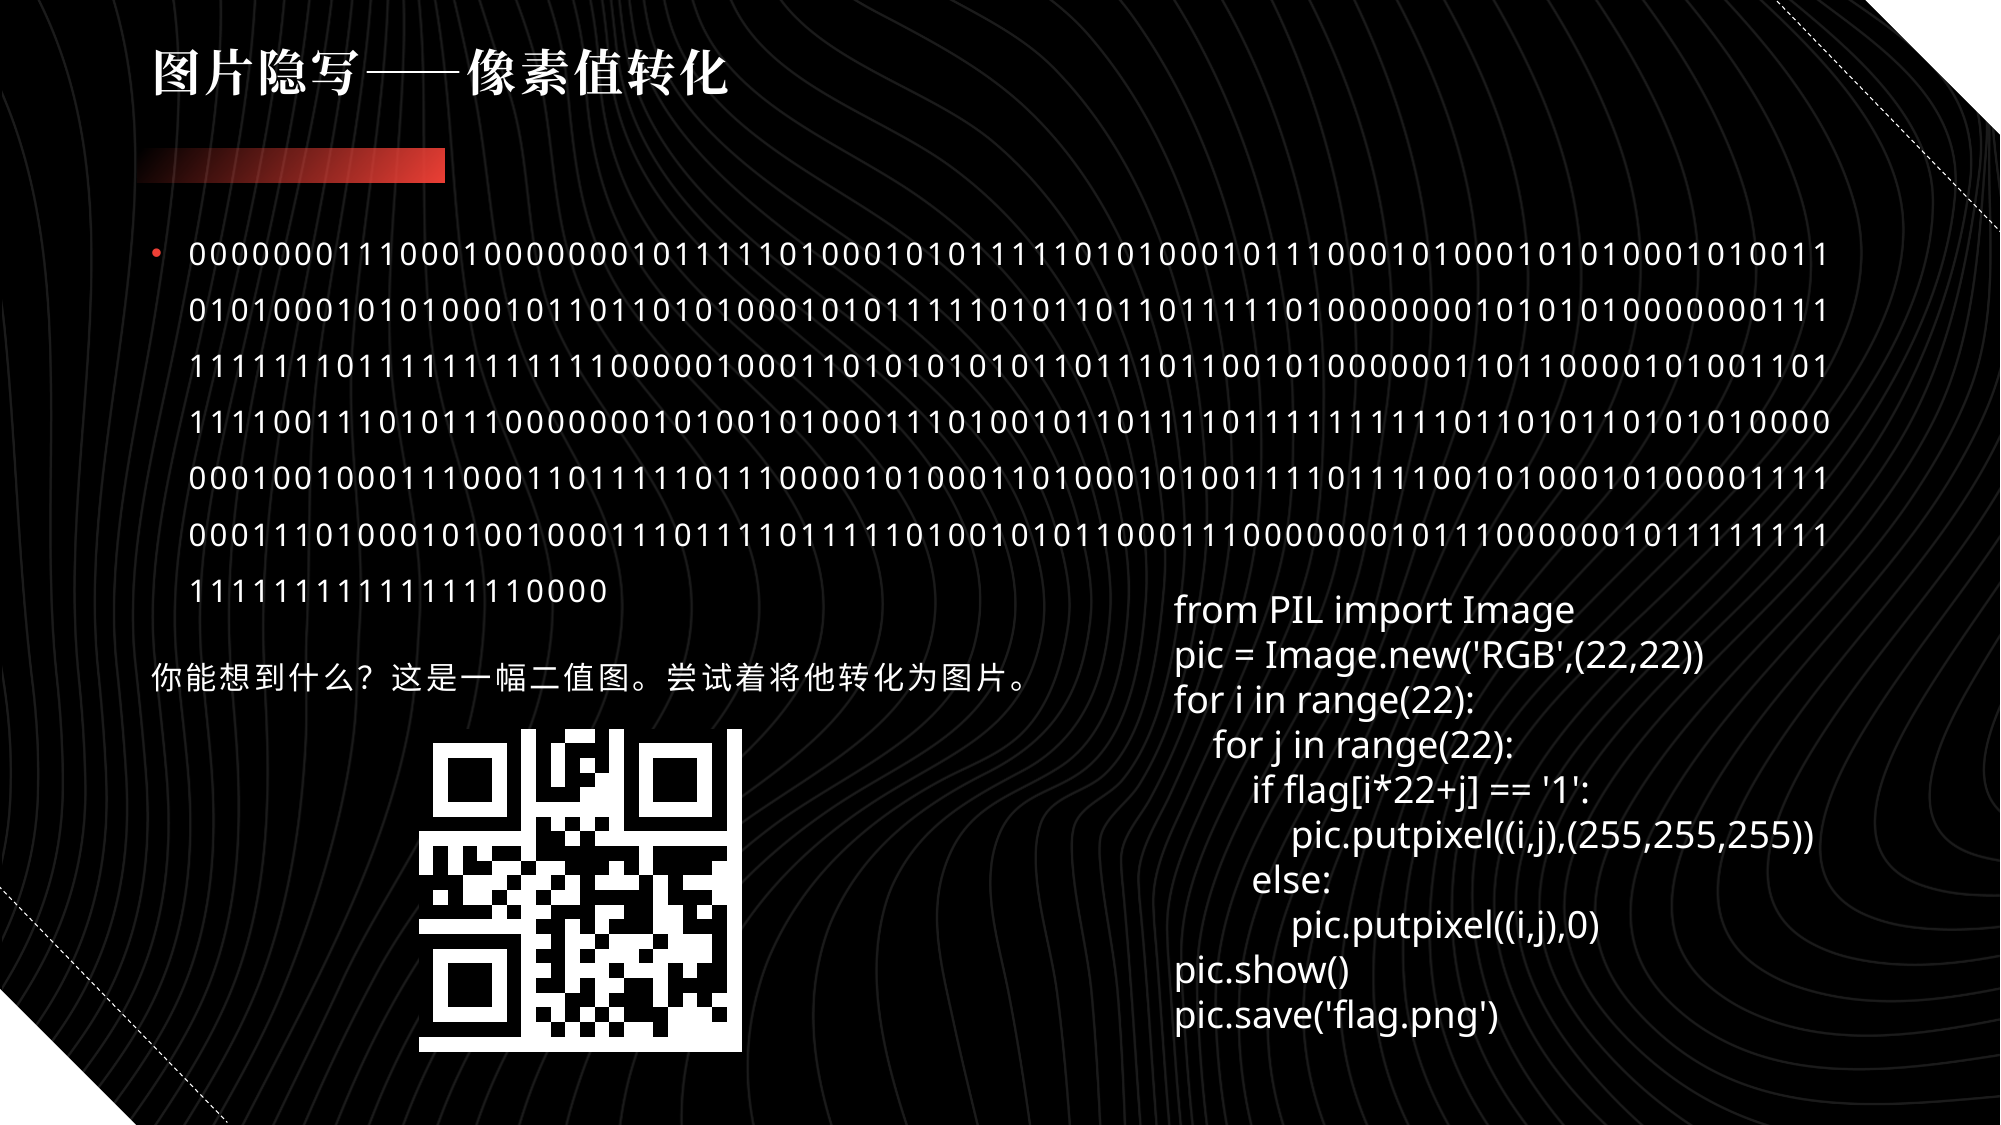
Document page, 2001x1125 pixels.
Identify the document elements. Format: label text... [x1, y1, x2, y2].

title 图片隐写——像素值转化 [136, 27, 1863, 124]
text_box from PIL import Image pic = Image.new('RGB',(22,22)) for i in range(22): for j in range(22): if flag[i*22+j] == '1': pic.putpixel((i,j),(255,255,255)) else: pic.putpixel((i,j),0) pic.show() pic.save('flag.png') [1158, 578, 1830, 1044]
list 00000001110001000000010111110100010101111101010001011100010100010101000101001101010001010100010110110101000101011111010110110111110100000001010101000000011111111110111111111111000001000110101010101101110110010100000011011000010100110111110011101011100000001010010100011101001011011110111111111101101011010101000000010010001110001101111101110000101000110100010100111101111001010001010000111100011101000101001000111011110111110100101011000111000000010111000000101111111111111111111111110000 你能想到什么？这是一幅二值图。尝试着将他转化为图片。 [136, 207, 1864, 730]
picture [419, 729, 742, 1052]
